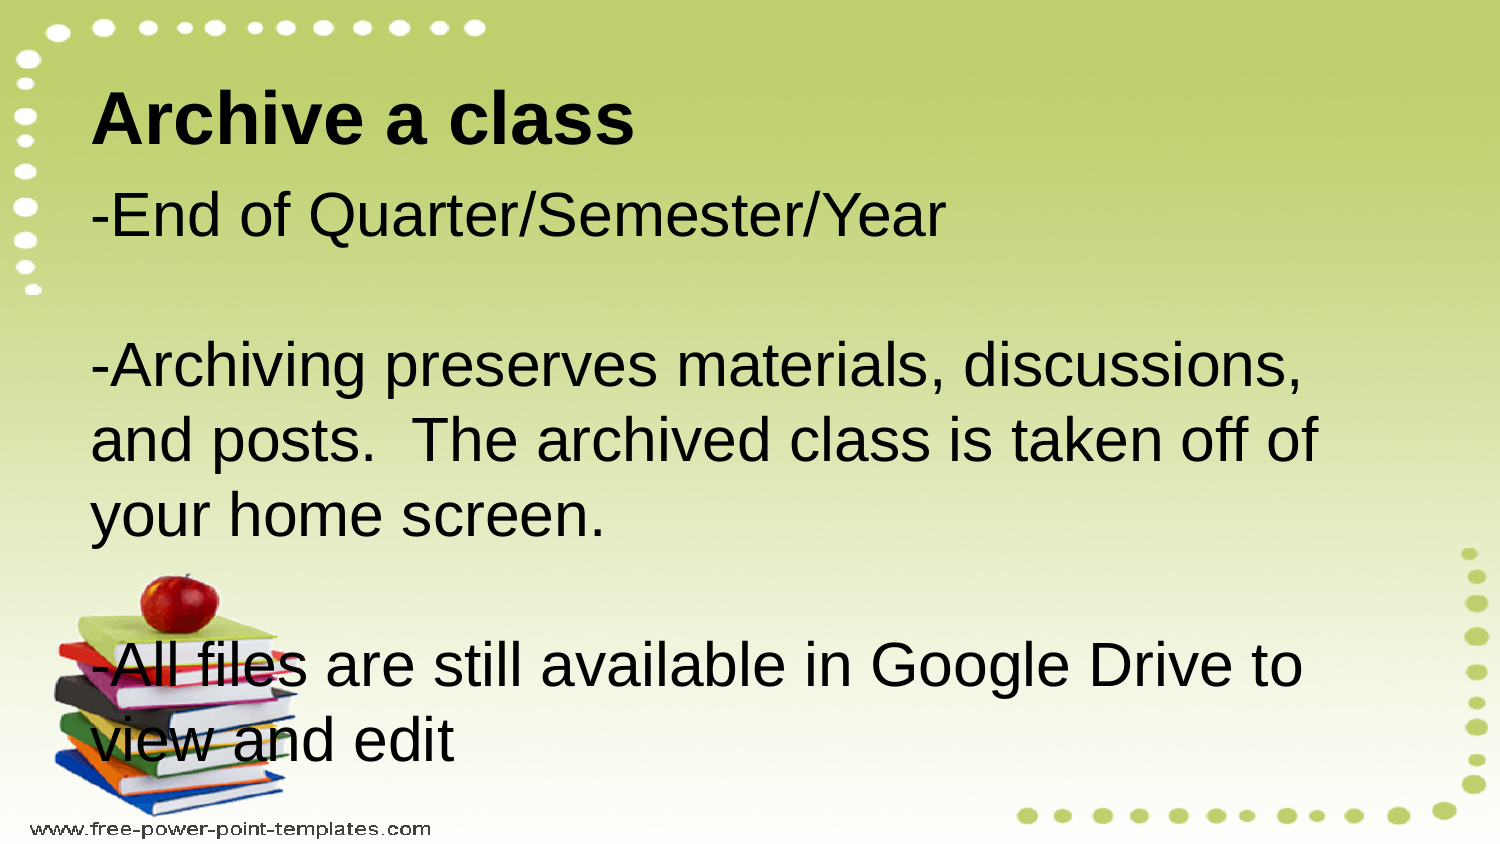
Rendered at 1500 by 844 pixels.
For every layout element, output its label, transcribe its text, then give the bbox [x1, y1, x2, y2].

title Archive a class [75, 33, 1425, 159]
picture [0, 0, 1500, 844]
list -End of Quarter/Semester/Year -Archiving preserves materials, discussions, and posts. The archived class is taken off of your home screen. -All files are still available in Google Drive to view and edit [75, 159, 1425, 771]
